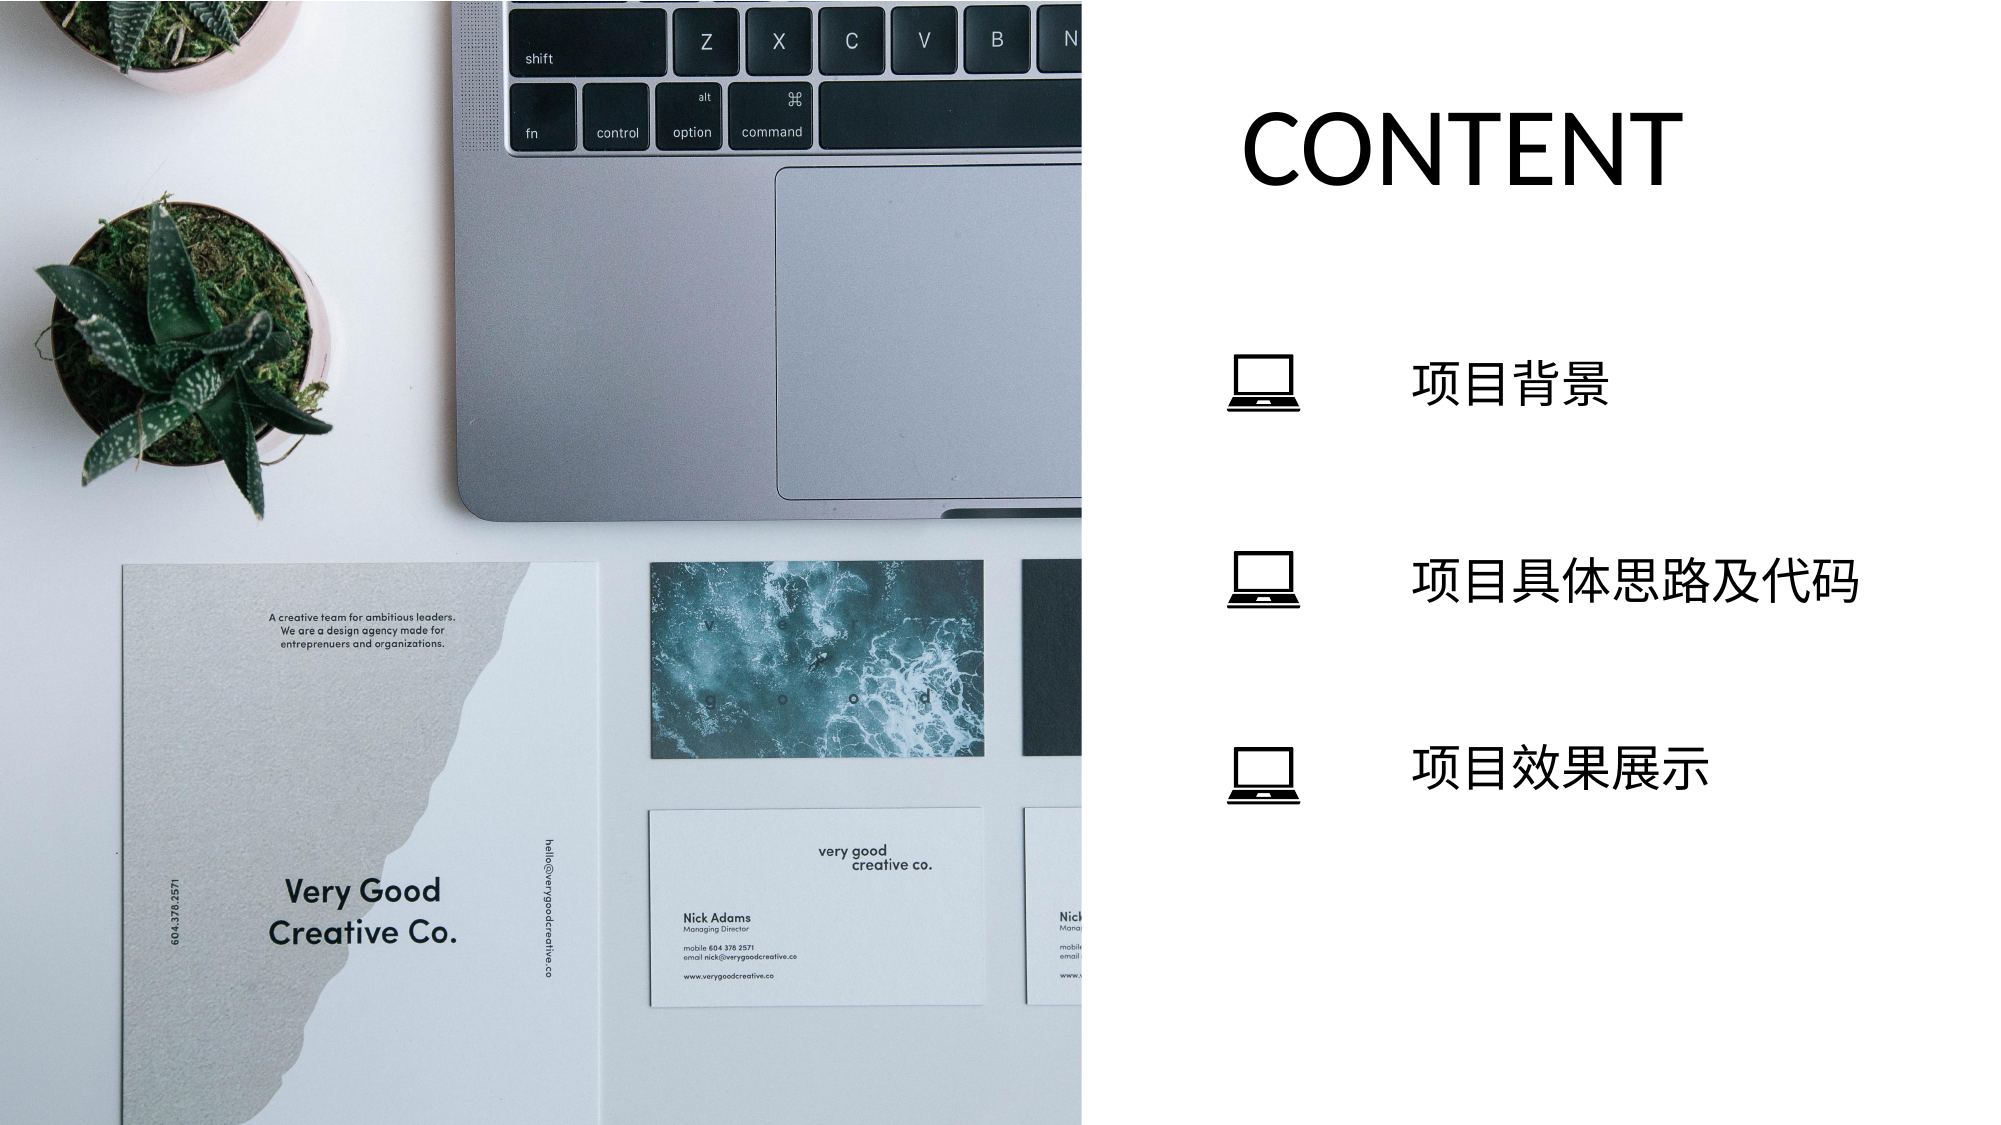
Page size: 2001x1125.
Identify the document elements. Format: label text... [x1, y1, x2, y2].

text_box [1226, 345, 1919, 1010]
picture [0, 0, 1082, 1125]
text_box CONTENT [1226, 65, 1918, 216]
